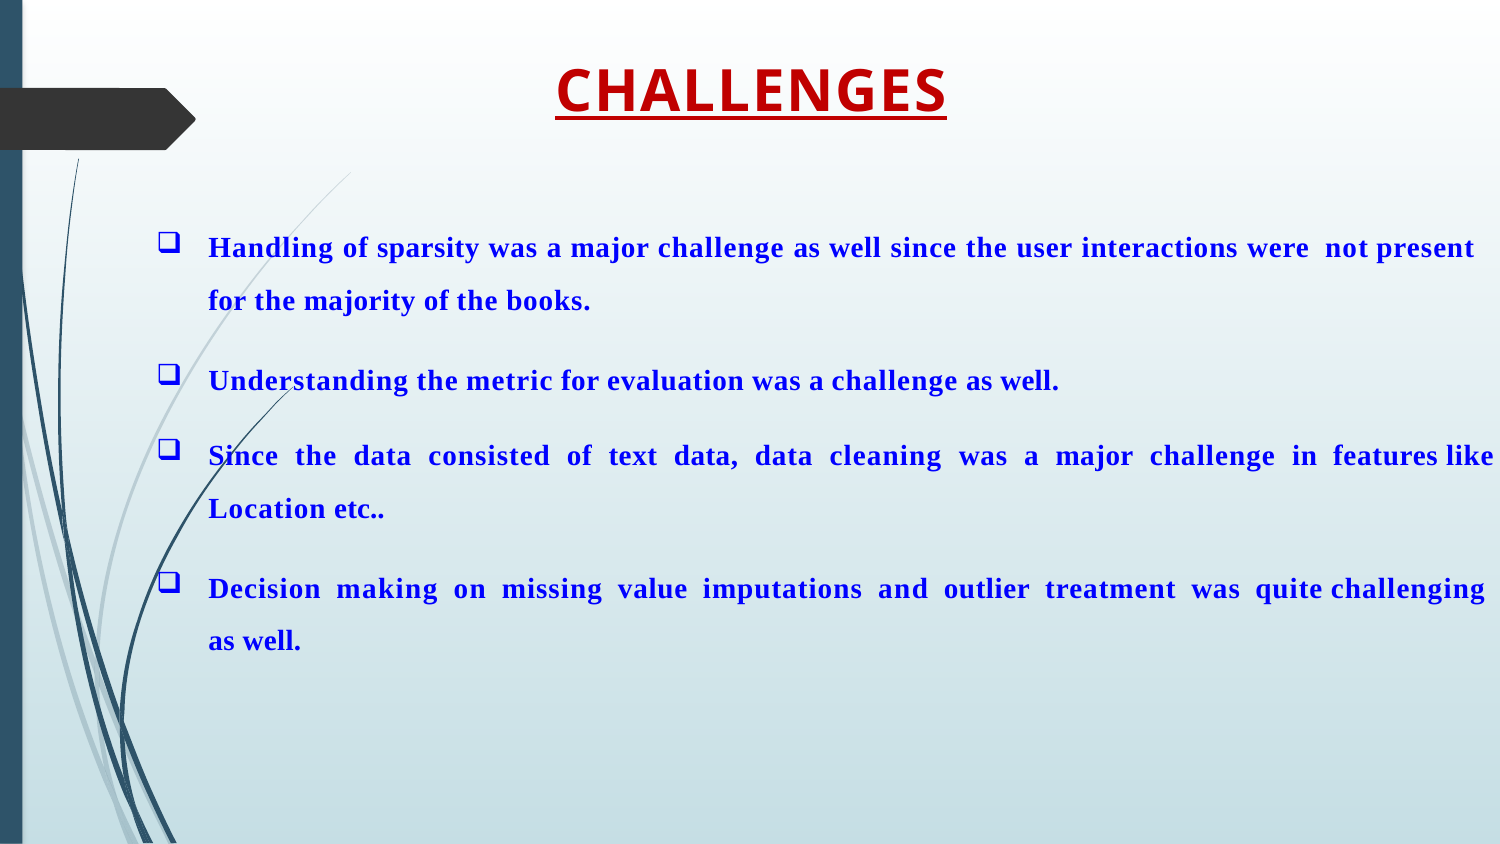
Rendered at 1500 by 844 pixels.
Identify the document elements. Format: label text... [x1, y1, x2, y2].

title CHALLENGES [0, 51, 1500, 195]
text_box Handling of sparsity was a major challenge as well since the user interactions were not present for the majority of the books. Understanding the metric for evaluation was a challenge as well. Since the data consisted of text data, data cleaning was a major challenge in features like Location etc.. Decision making on missing value imputations and outlier treatment was quite challenging as well. [154, 209, 1500, 657]
